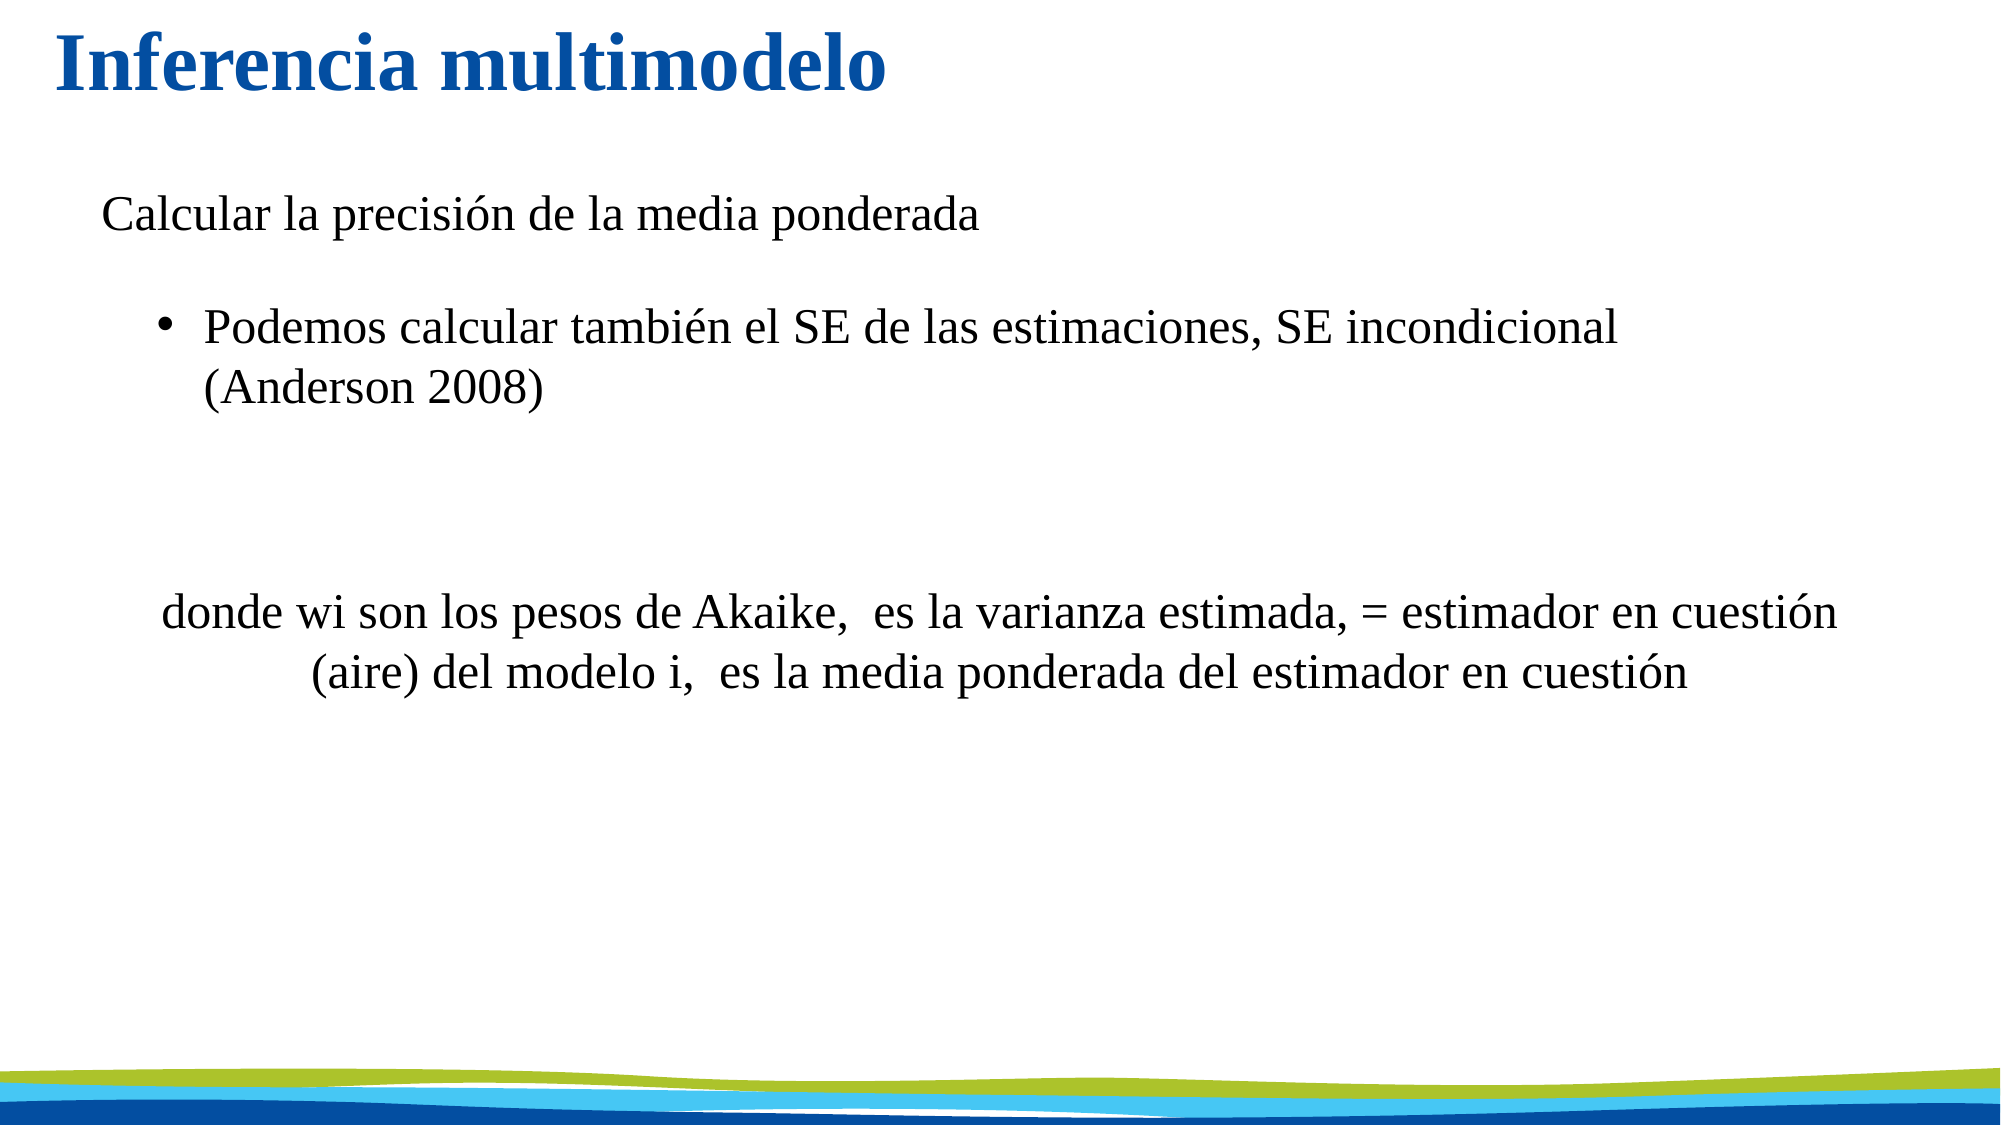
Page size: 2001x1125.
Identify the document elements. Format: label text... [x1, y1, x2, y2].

title Inferencia multimodelo [55, 0, 1945, 157]
text_box Calcular la precisión de la media ponderada [86, 172, 1945, 248]
